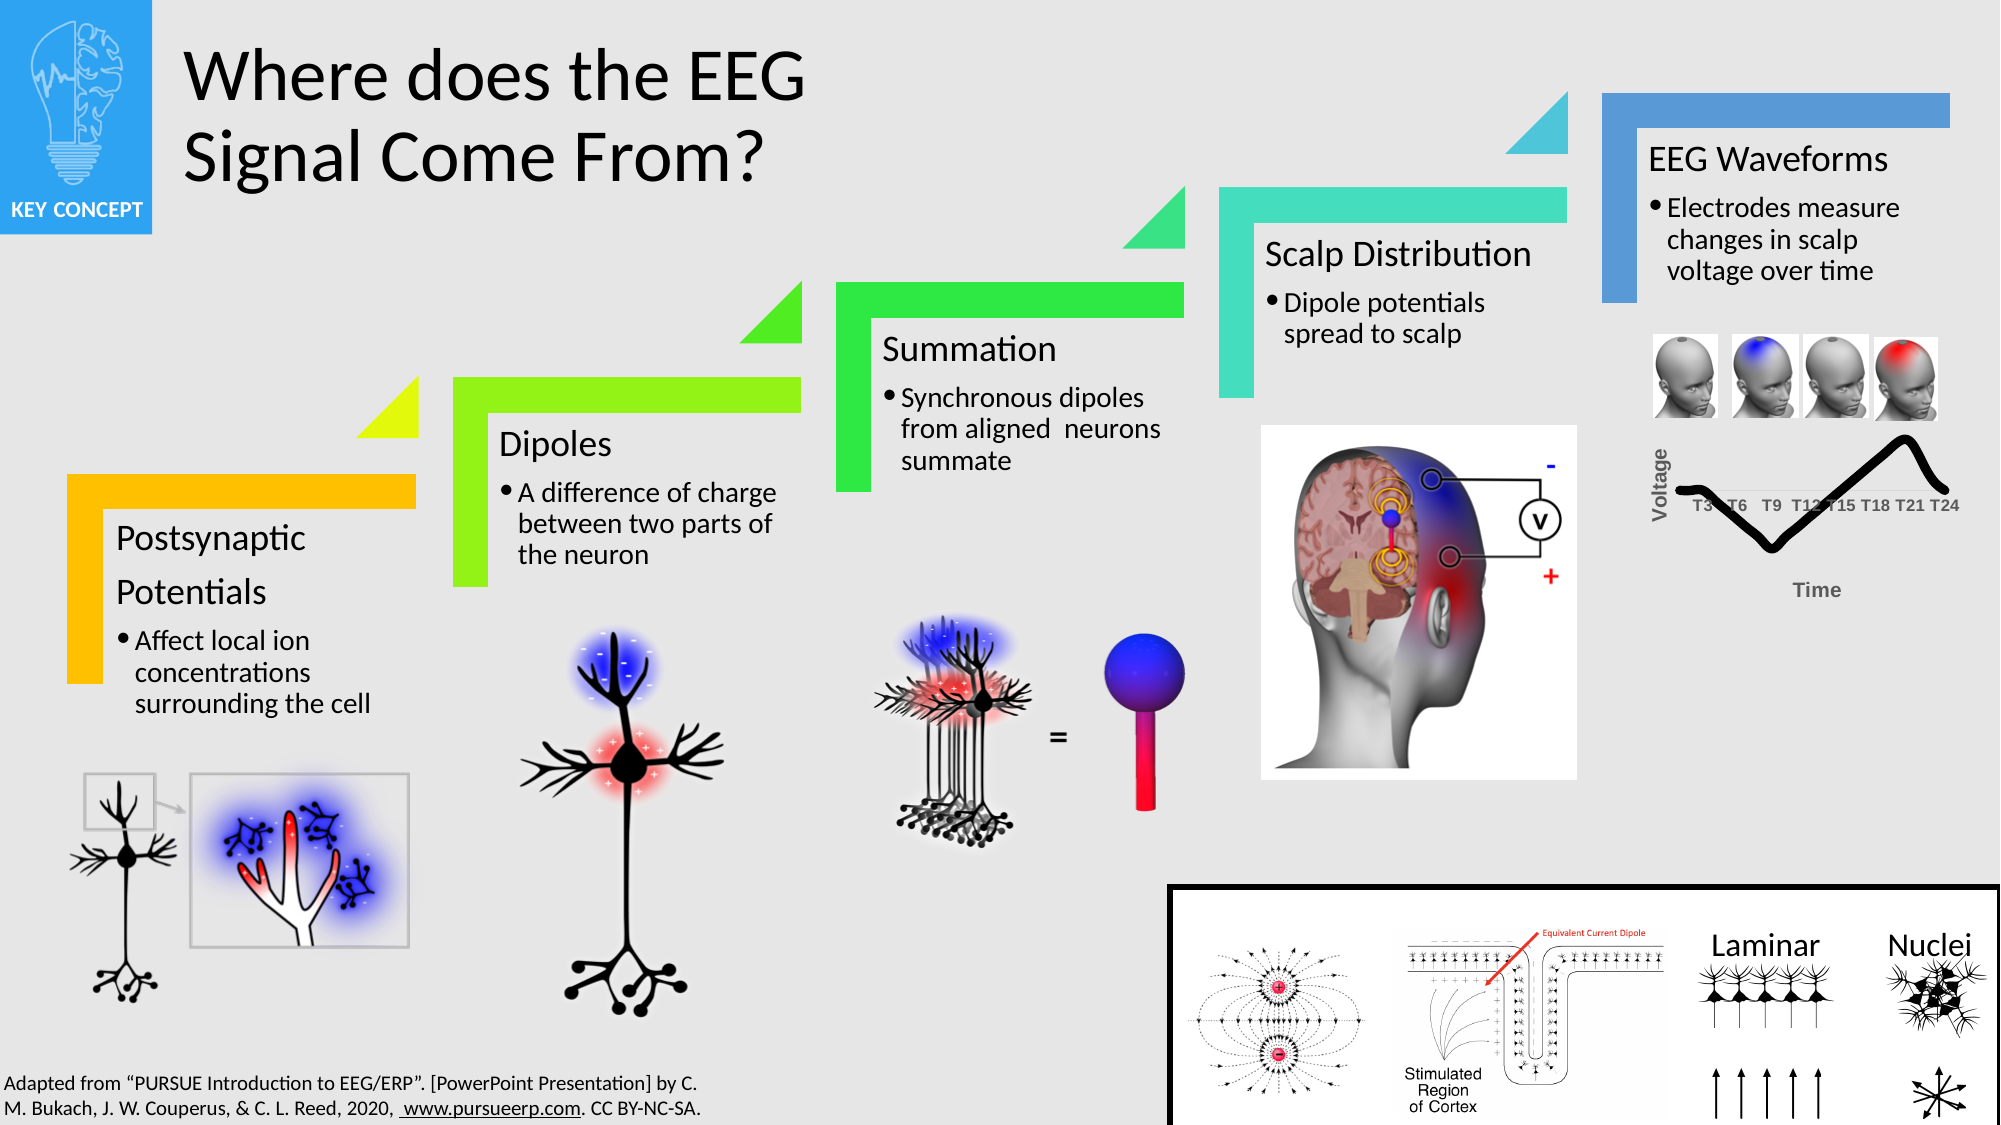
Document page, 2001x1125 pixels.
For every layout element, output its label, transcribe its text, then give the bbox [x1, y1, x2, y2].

picture [35, 715, 444, 1059]
picture [860, 547, 1203, 902]
picture [477, 580, 767, 1059]
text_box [1169, 886, 2000, 1125]
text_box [68, 93, 1951, 782]
text_box Adapted from “PURSUE Introduction to EEG/ERP”. [PowerPoint Presentation] by C. M. Bukach, J. W. Couperus, & C. L. Reed, 2020, www.pursueerp.com. CC BY-NC-SA. [0, 1062, 733, 1125]
picture [1261, 425, 1577, 780]
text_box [1632, 333, 1977, 629]
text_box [1696, 915, 1989, 1120]
picture [1392, 927, 1668, 1120]
title Where does the EEG Signal Come From? [168, 20, 1764, 92]
